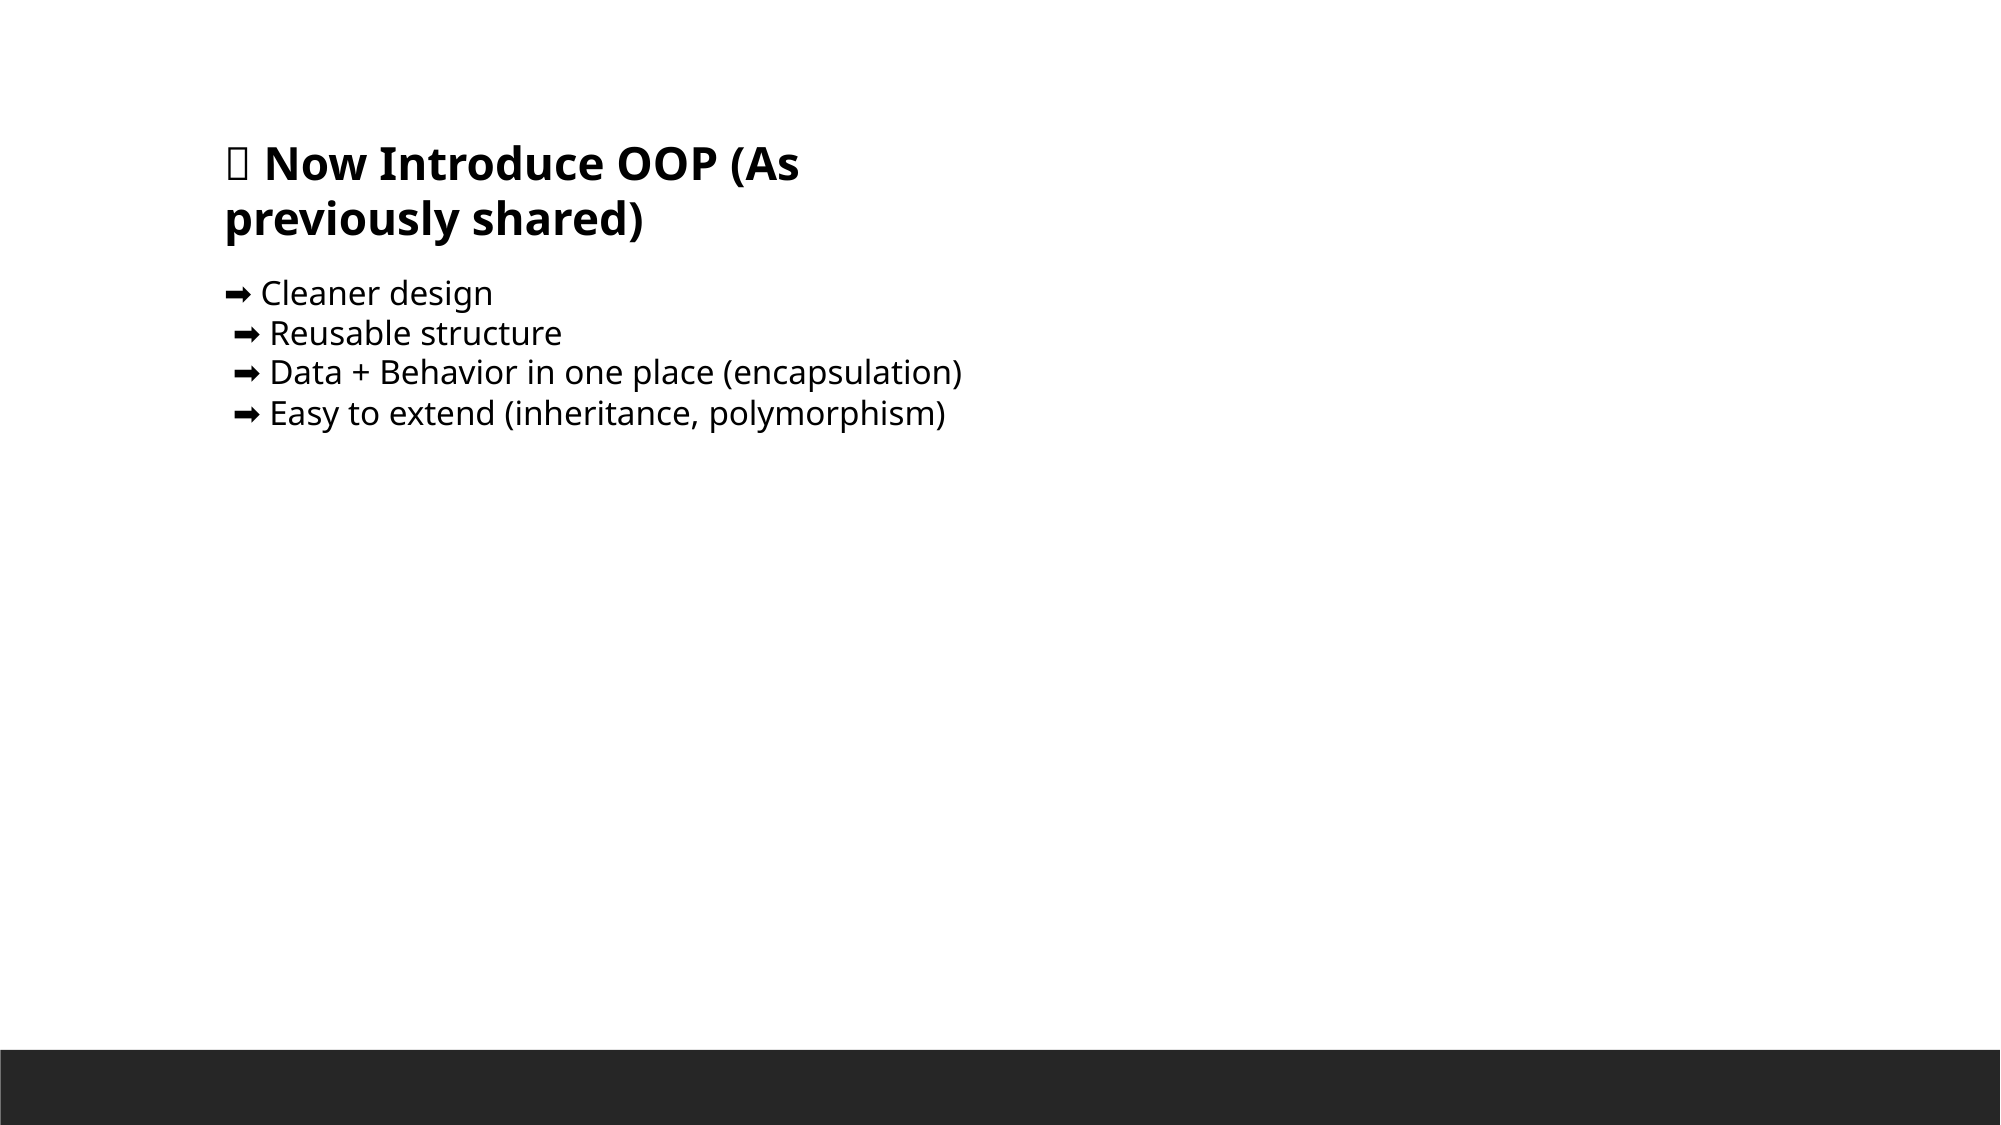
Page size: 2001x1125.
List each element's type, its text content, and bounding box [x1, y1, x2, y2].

text_box ✅ Now Introduce OOP (As previously shared) ➡️ Cleaner design ➡️ Reusable structure ➡️ Data + Behavior in one place (encapsulation) ➡️ Easy to extend (inheritance, polymorphism) [209, 127, 1043, 439]
